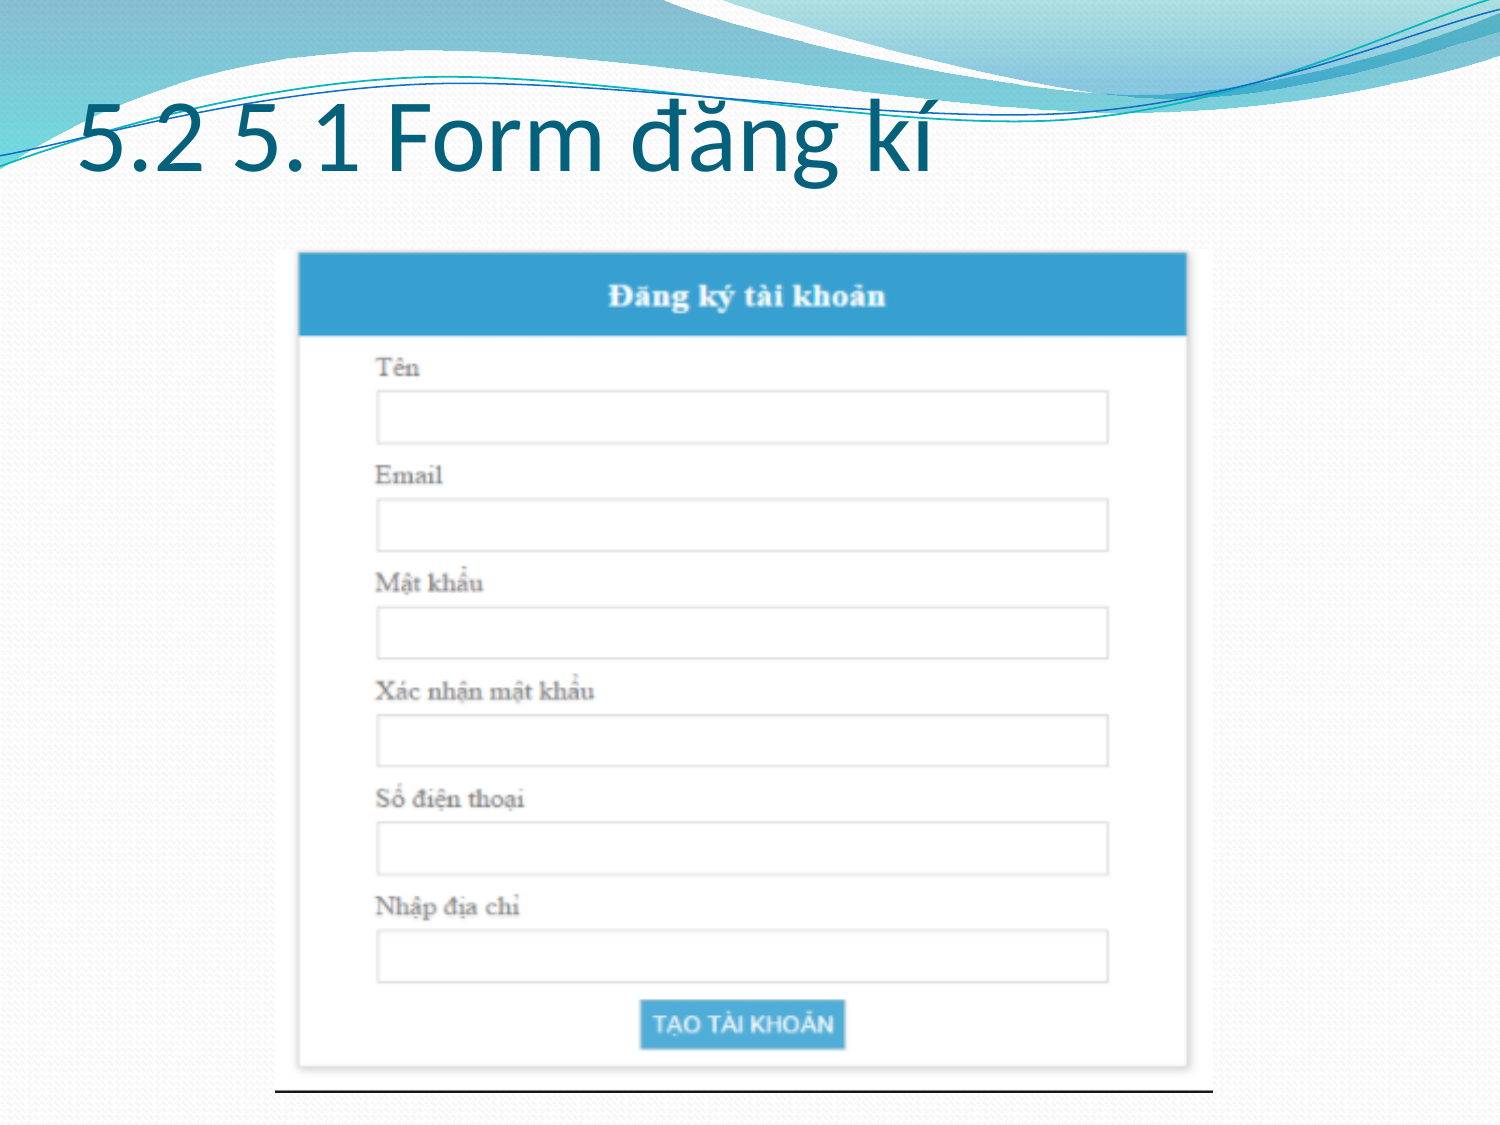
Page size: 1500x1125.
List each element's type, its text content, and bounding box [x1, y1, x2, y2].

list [274, 249, 1213, 1094]
title 5.2 5.1 Form đăng kí [75, 4, 1425, 192]
